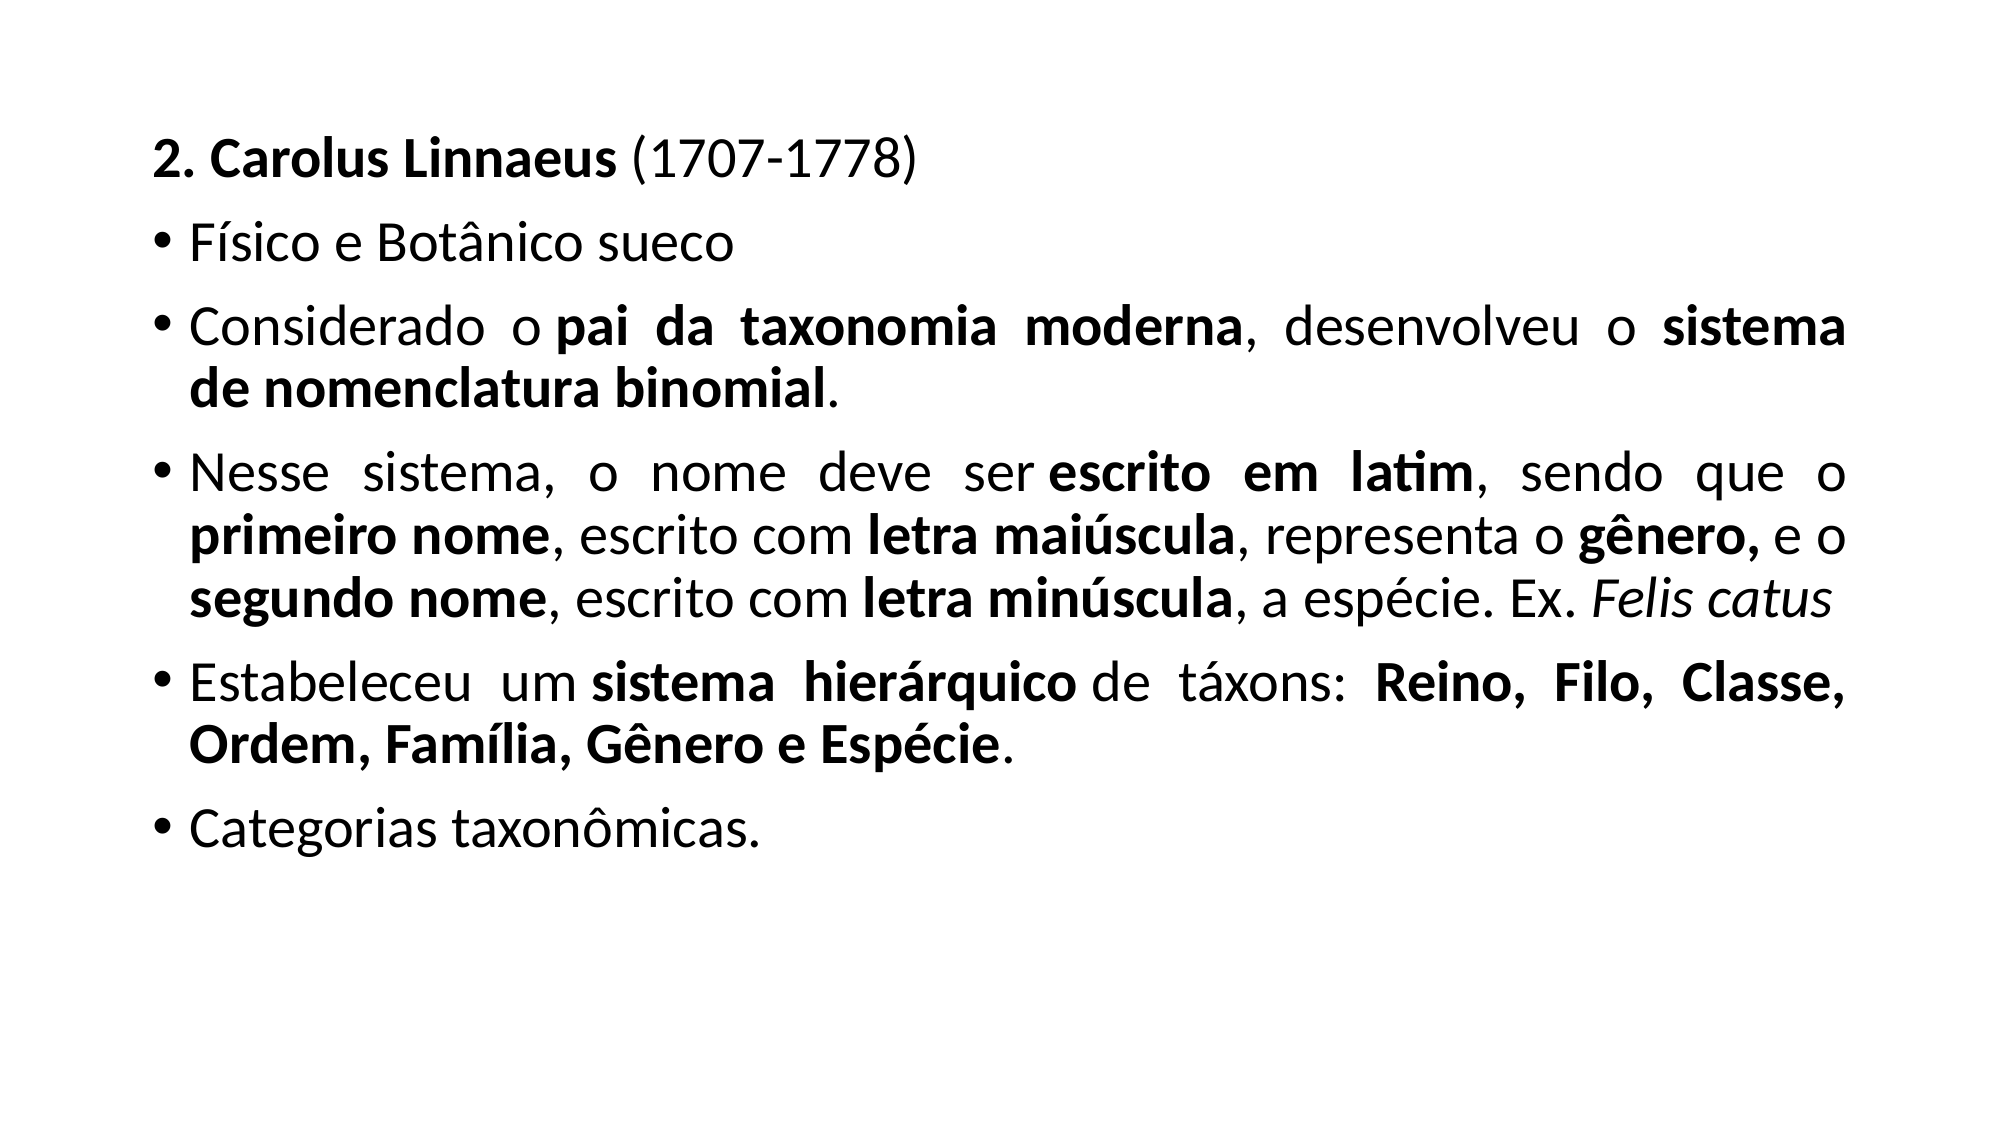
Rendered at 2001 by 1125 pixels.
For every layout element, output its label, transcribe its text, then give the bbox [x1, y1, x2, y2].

list 2. Carolus Linnaeus (1707-1778) Físico e Botânico sueco Considerado o pai da taxonomia moderna, desenvolveu o sistema de nomenclatura binomial. Nesse sistema, o nome deve ser escrito em latim, sendo que o primeiro nome, escrito com letra maiúscula, representa o gênero, e o segundo nome, escrito com letra minúscula, a espécie. Ex. Felis catus Estabeleceu um sistema hierárquico de táxons: Reino, Filo, Classe, Ordem, Família, Gênero e Espécie. Categorias taxonômicas. [137, 120, 1863, 1014]
